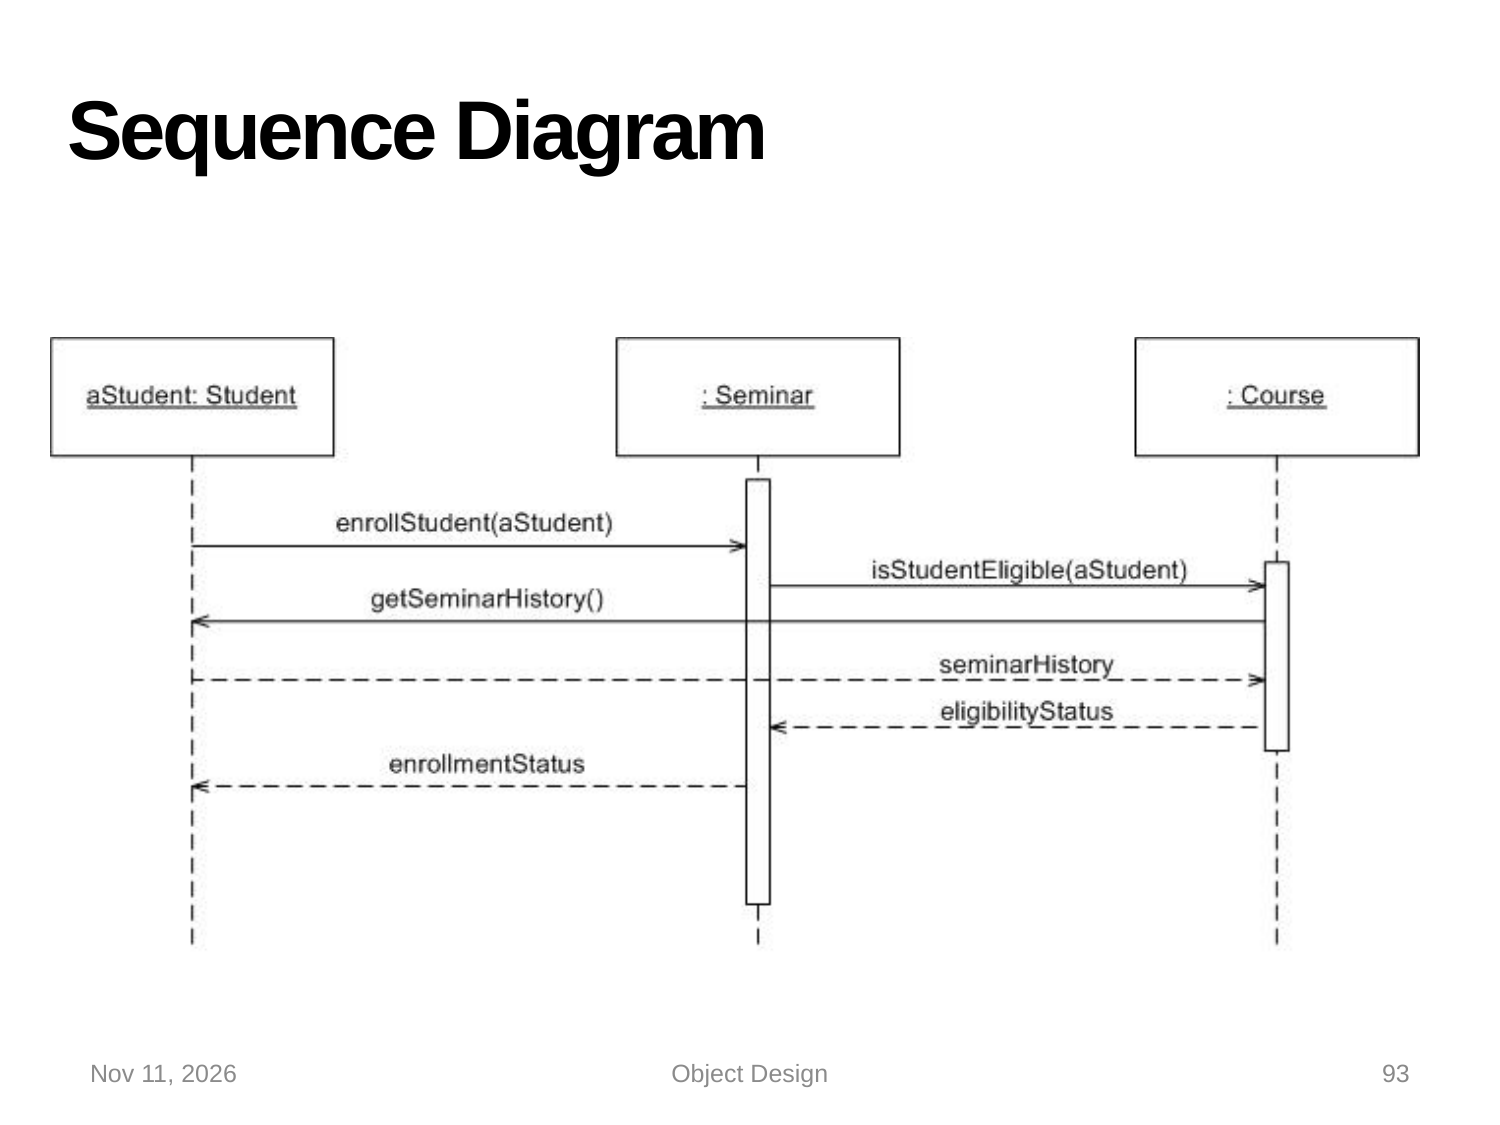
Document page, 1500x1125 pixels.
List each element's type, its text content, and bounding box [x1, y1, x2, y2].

title Sequence Diagram [52, 8, 1250, 244]
footer Object Design [512, 1042, 988, 1103]
slide_number 15-Oct-22 [75, 1042, 425, 1103]
picture [49, 337, 1420, 953]
slide_number 93 [1074, 1042, 1425, 1103]
